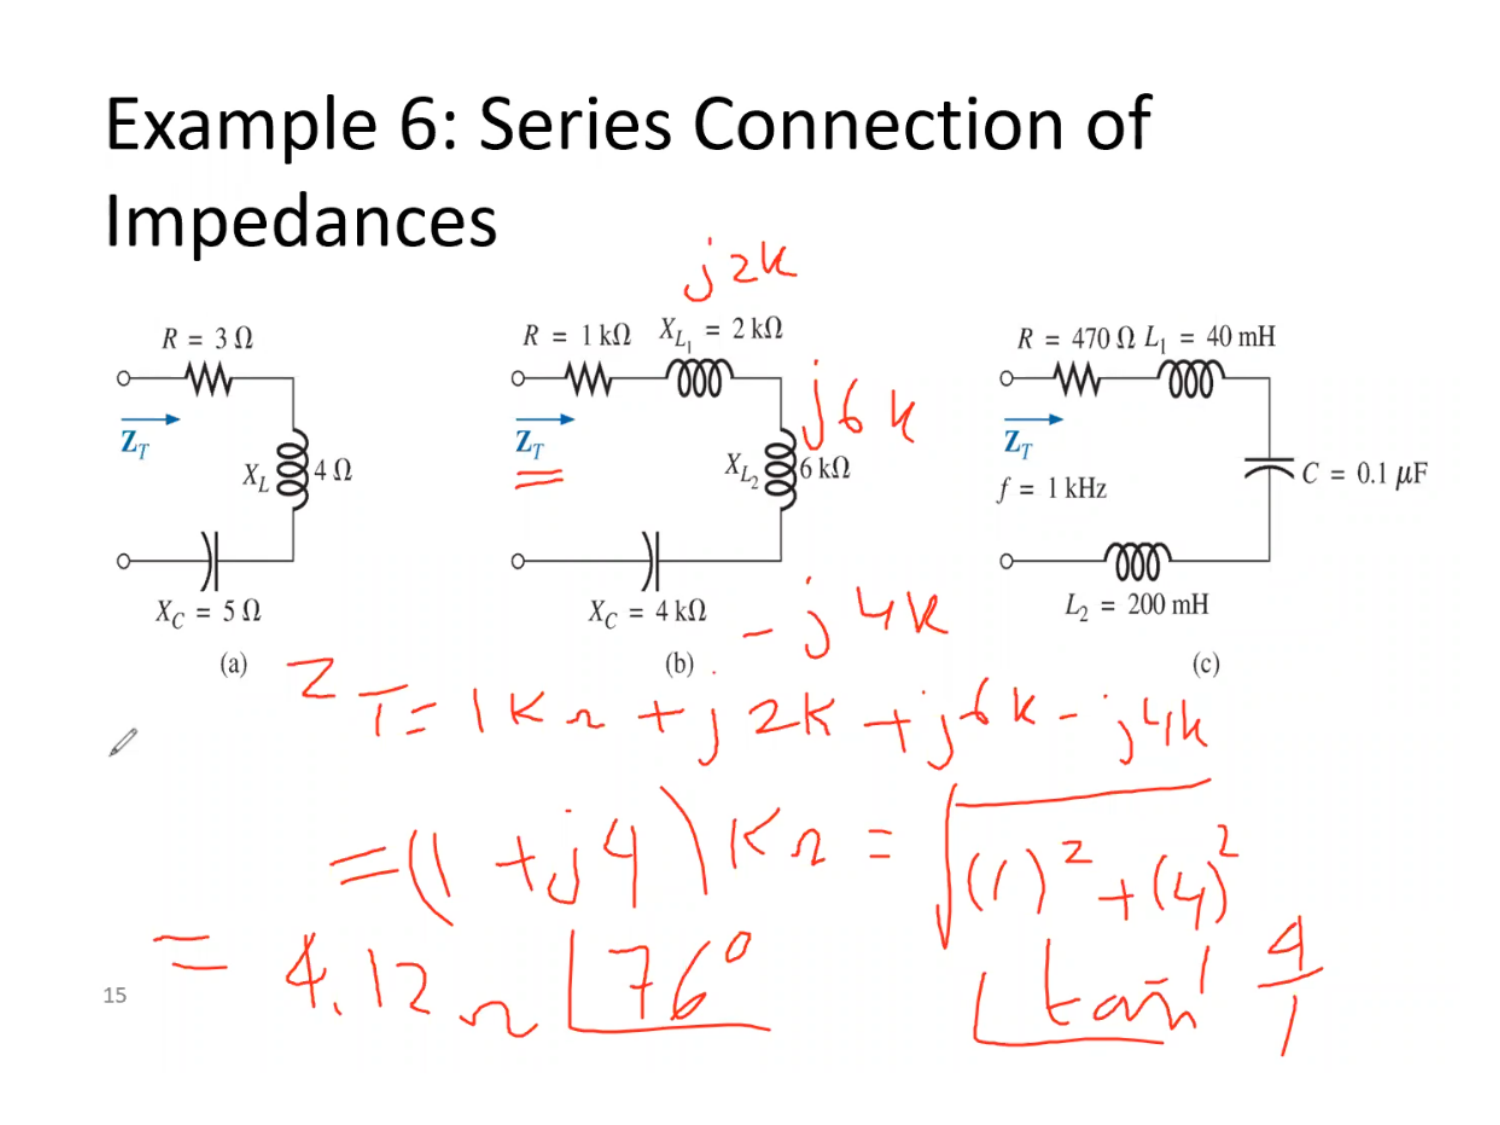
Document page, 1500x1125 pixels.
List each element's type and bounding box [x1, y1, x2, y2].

picture [53, 58, 1461, 1074]
